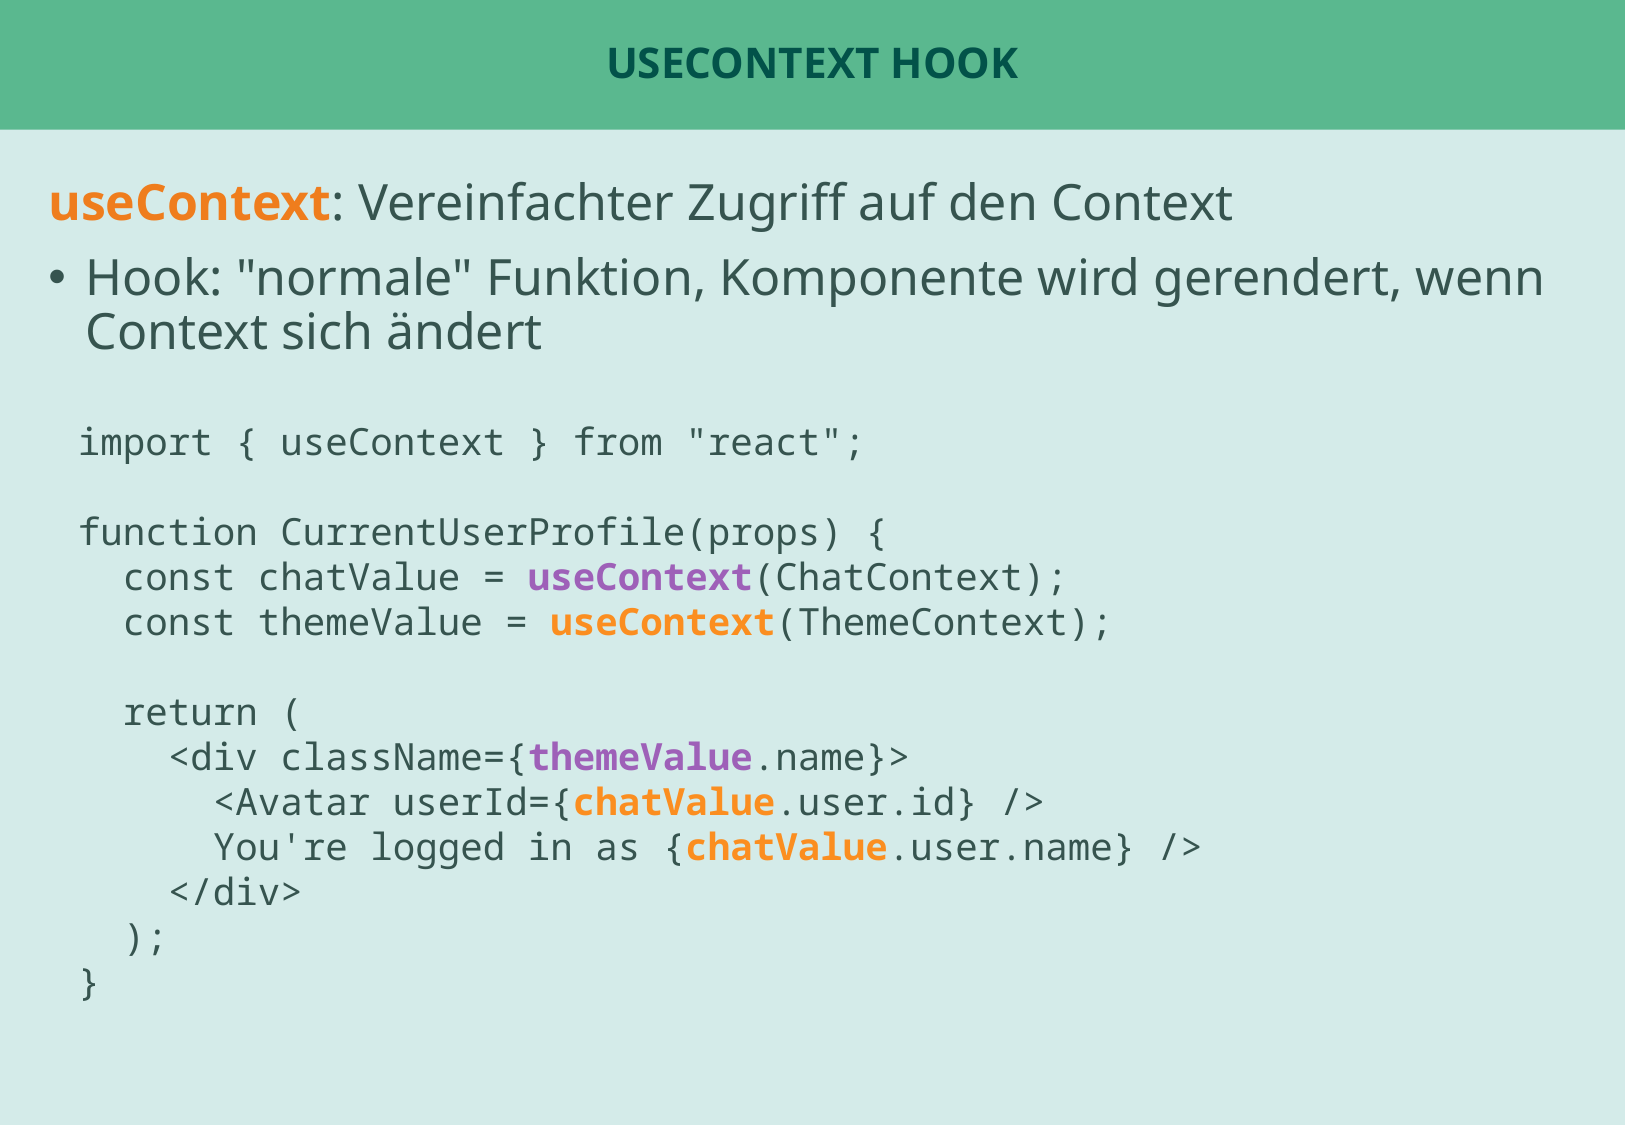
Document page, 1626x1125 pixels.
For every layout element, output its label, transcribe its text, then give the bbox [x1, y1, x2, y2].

list useContext: Vereinfachter Zugriff auf den Context Hook: "normale" Funktion, Komponente wird gerendert, wenn Context sich ändert [33, 169, 1592, 1044]
text_box import { useContext } from "react"; function CurrentUserProfile(props) { const chatValue = useContext(ChatContext); const themeValue = useContext(ThemeContext); return ( <div className={themeValue.name}> <Avatar userId={chatValue.user.id} /> You're logged in as {chatValue.user.name} /> </div> ); } [63, 410, 1562, 1011]
title useContext Hook [0, 0, 1625, 130]
